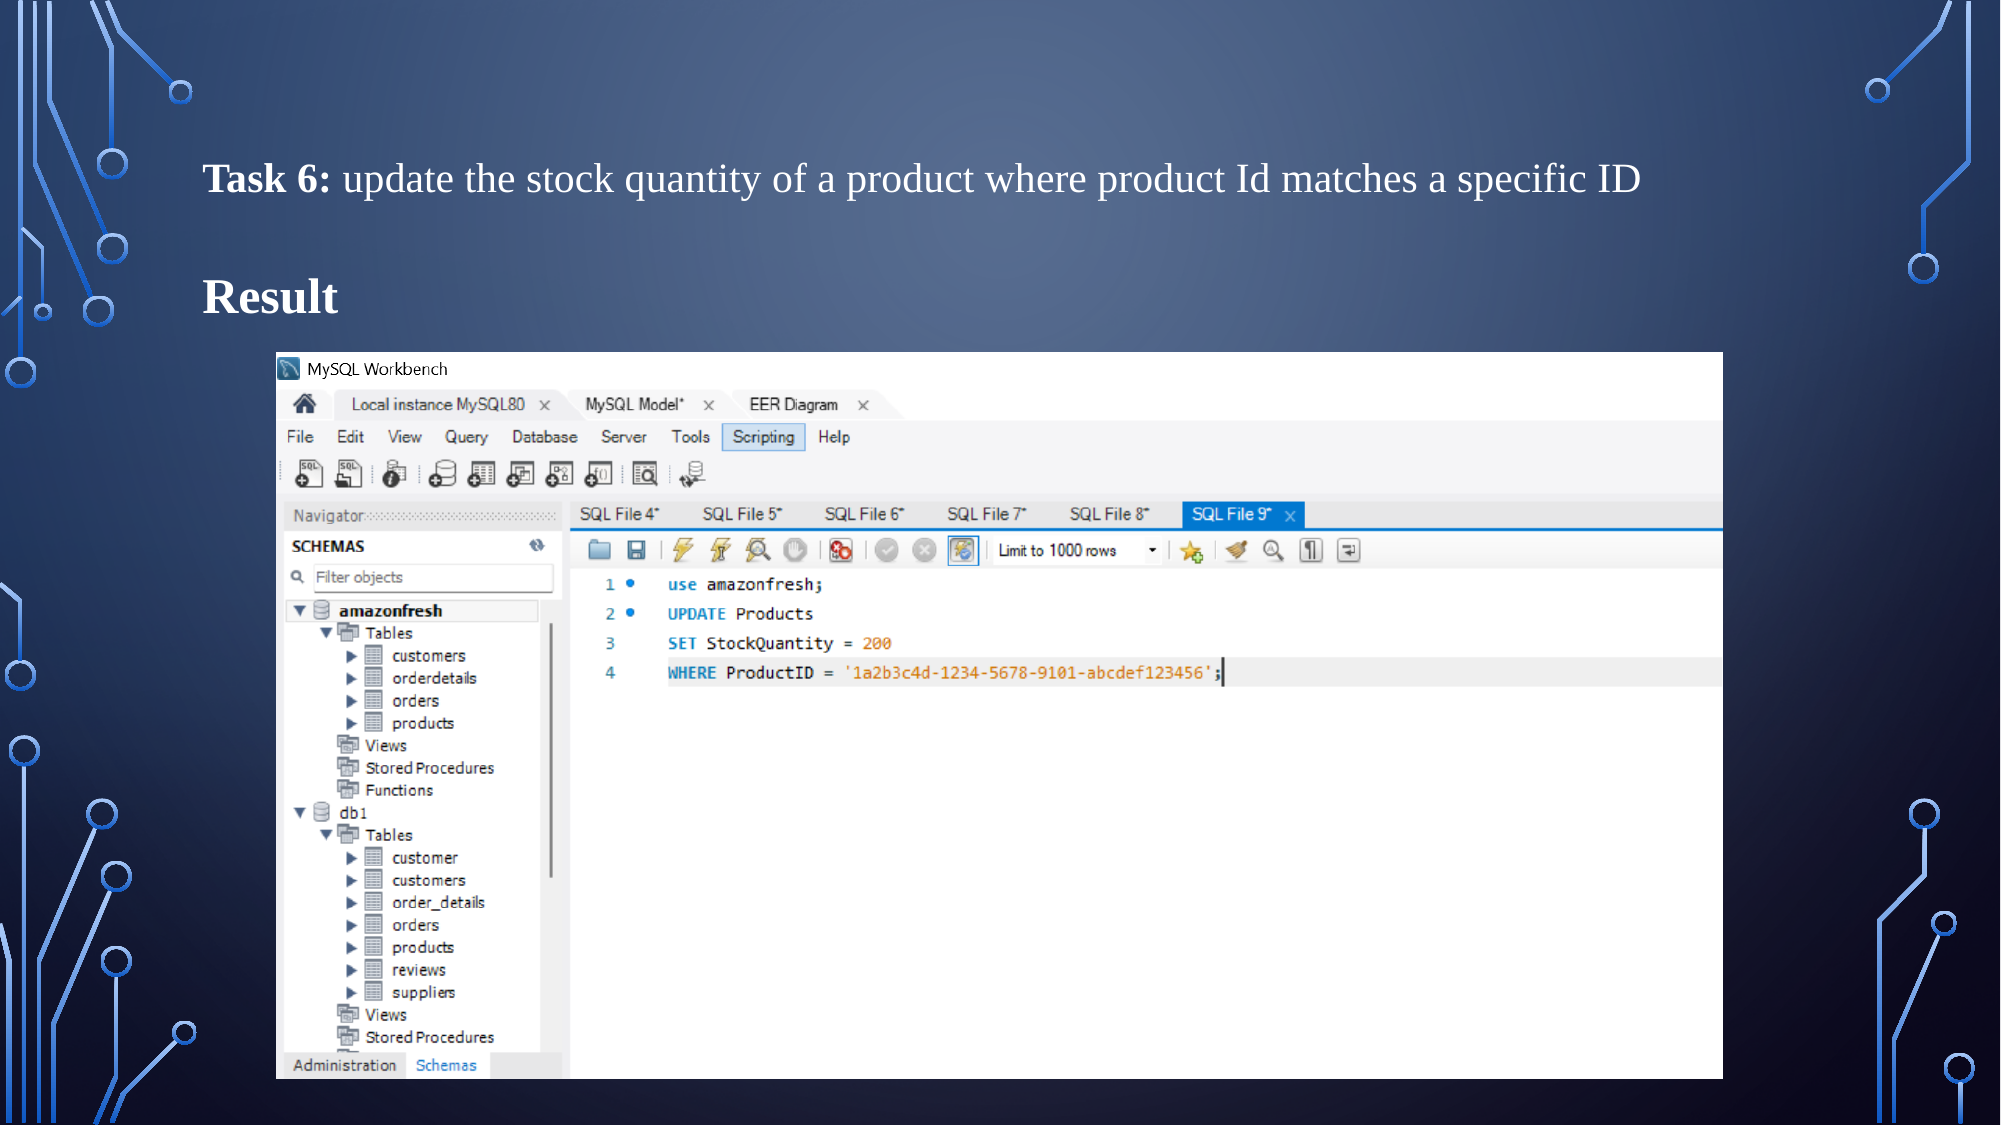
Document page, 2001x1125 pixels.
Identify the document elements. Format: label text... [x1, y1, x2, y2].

picture [276, 352, 1724, 1079]
title Task 6: update the stock quantity of a product where product Id matches a specific ID [187, 57, 1813, 244]
list Result [187, 244, 1813, 826]
